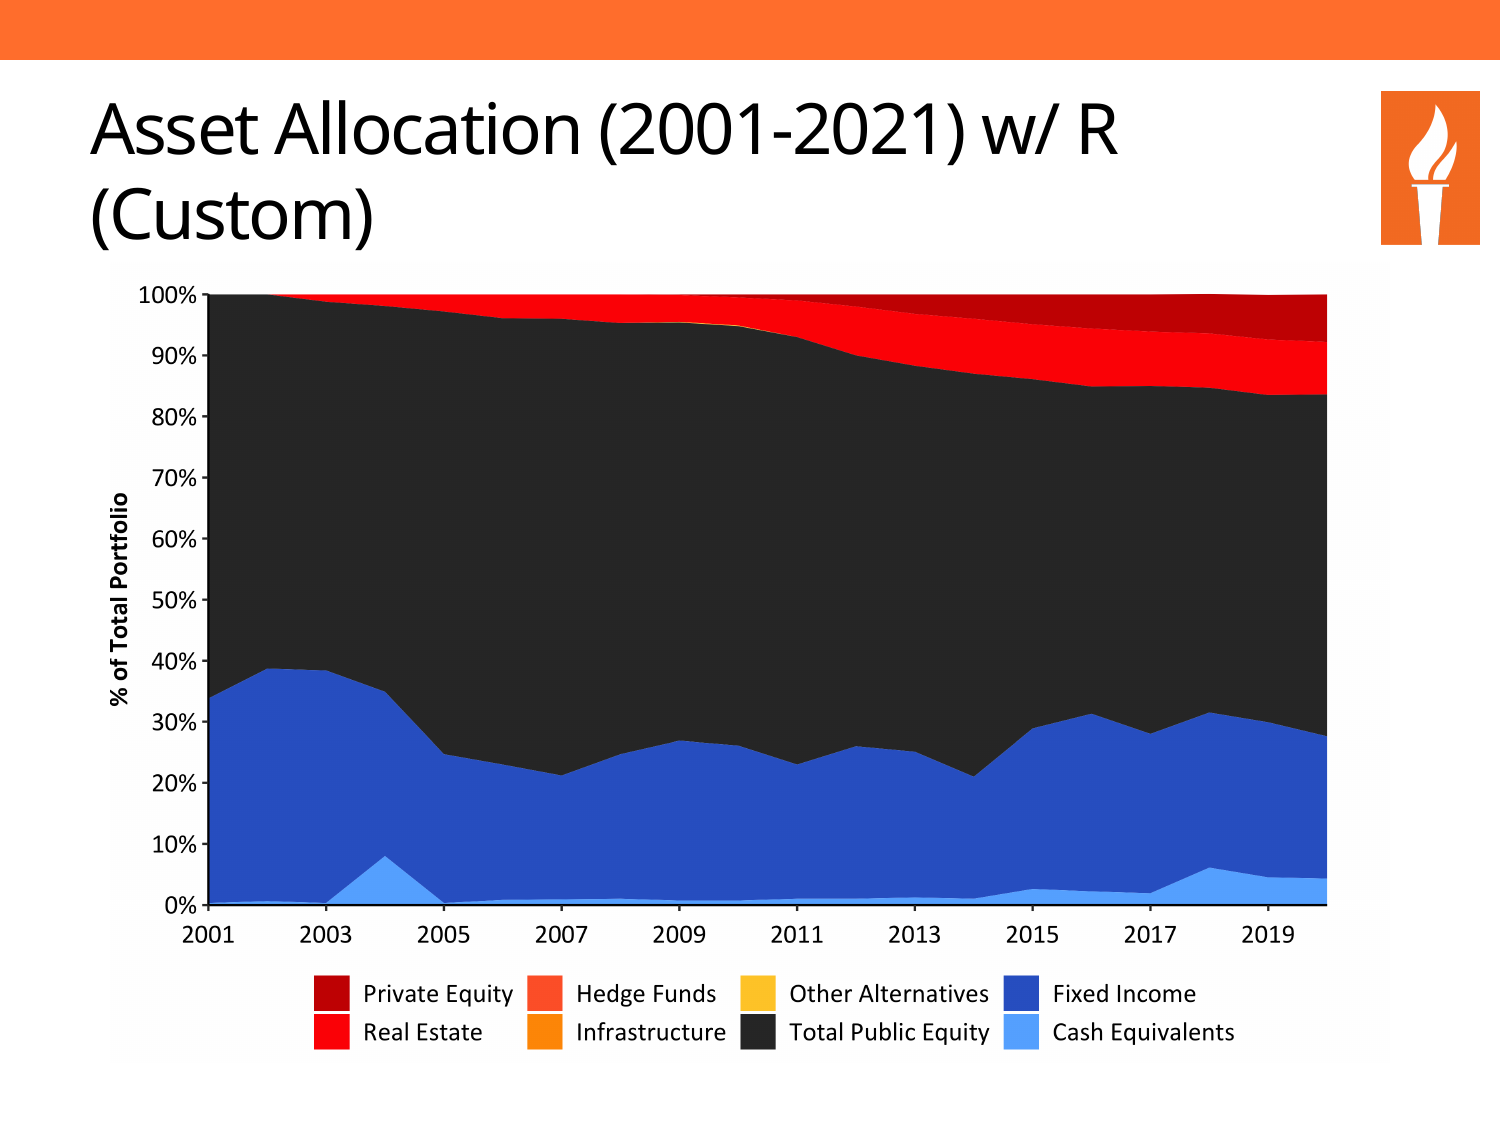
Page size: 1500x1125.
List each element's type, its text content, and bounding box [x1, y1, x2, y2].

title Asset Allocation (2001-2021) w/ R (Custom) [75, 87, 1366, 250]
picture [1381, 91, 1480, 245]
picture [110, 262, 1390, 1063]
